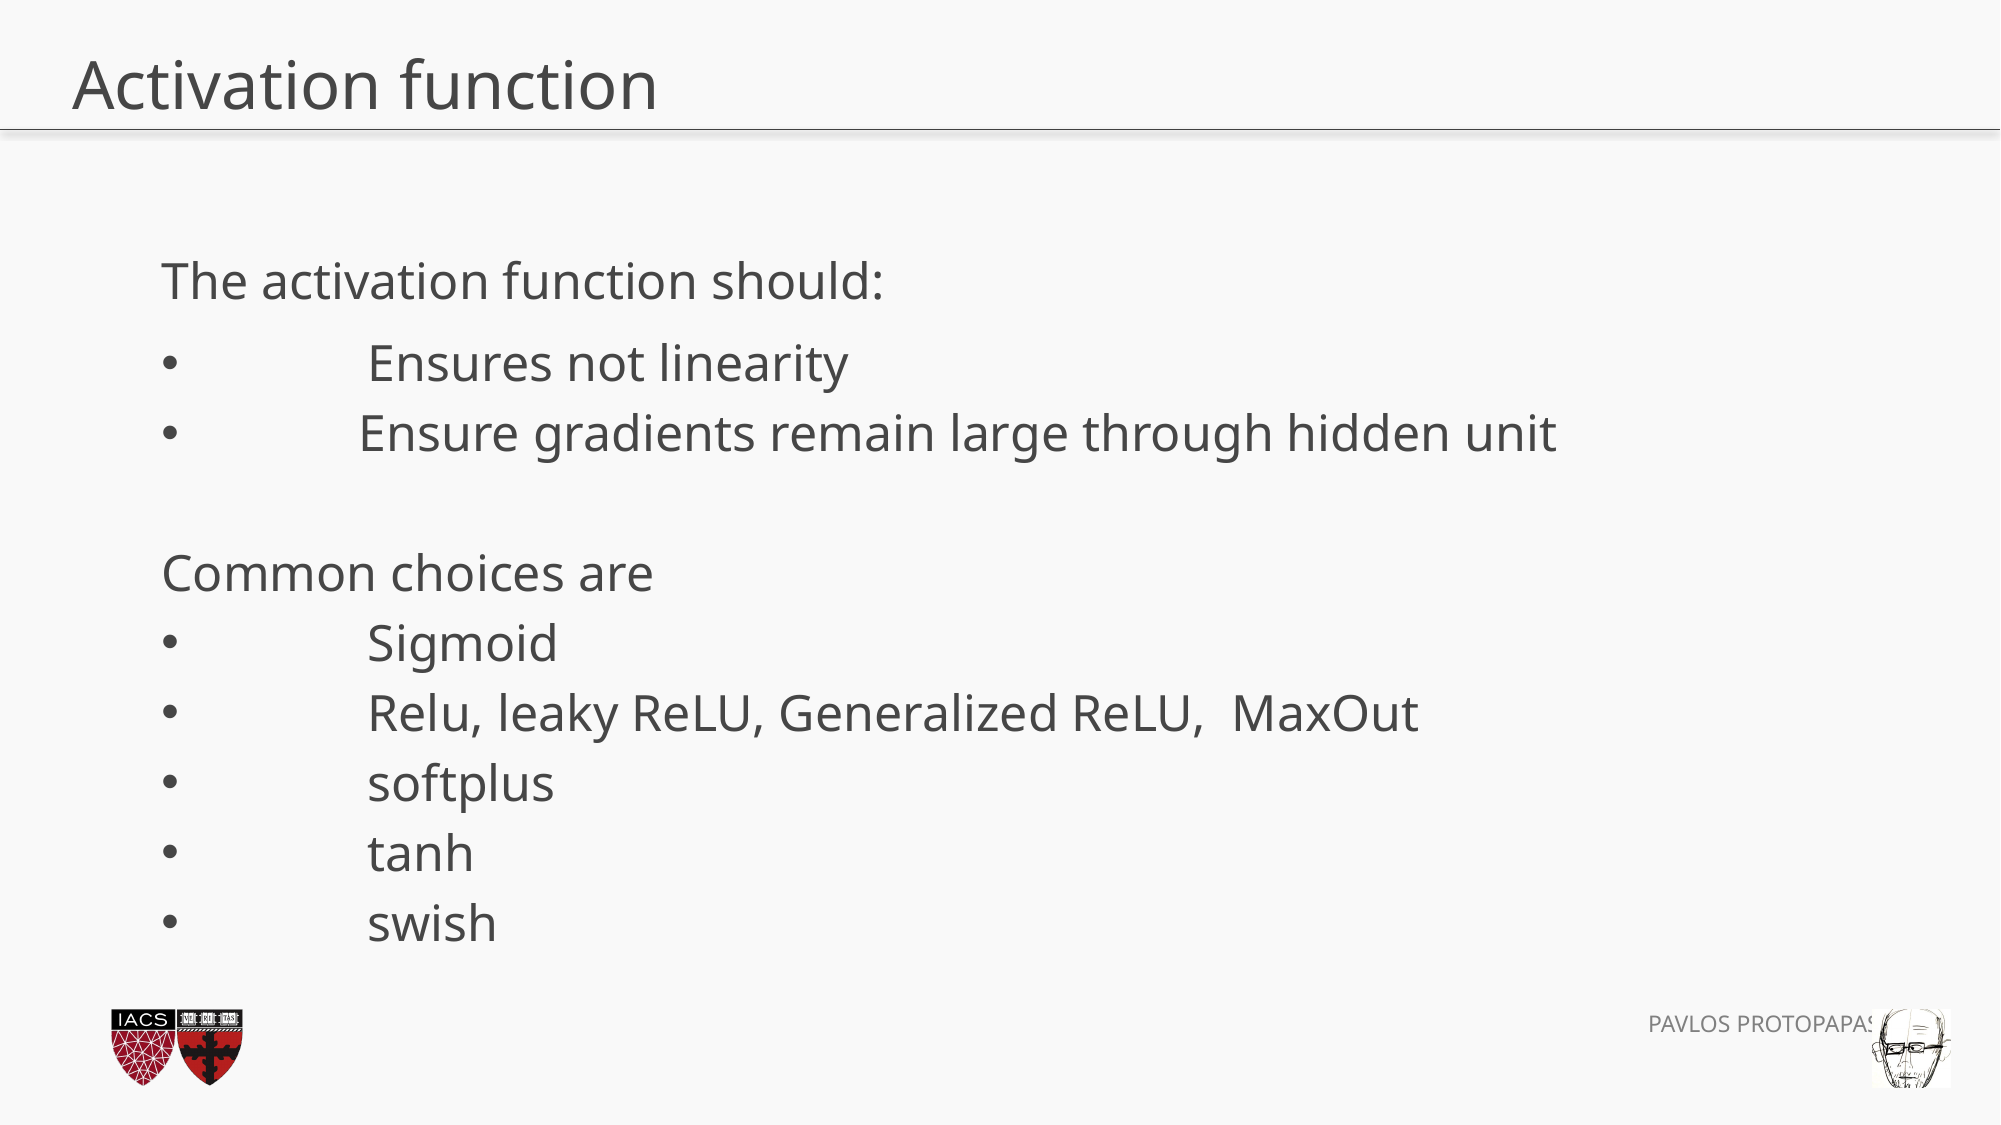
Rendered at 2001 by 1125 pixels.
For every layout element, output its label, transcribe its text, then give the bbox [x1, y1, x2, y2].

picture [1872, 1009, 1951, 1088]
picture [109, 1009, 243, 1086]
title Activation function [57, 35, 1943, 162]
